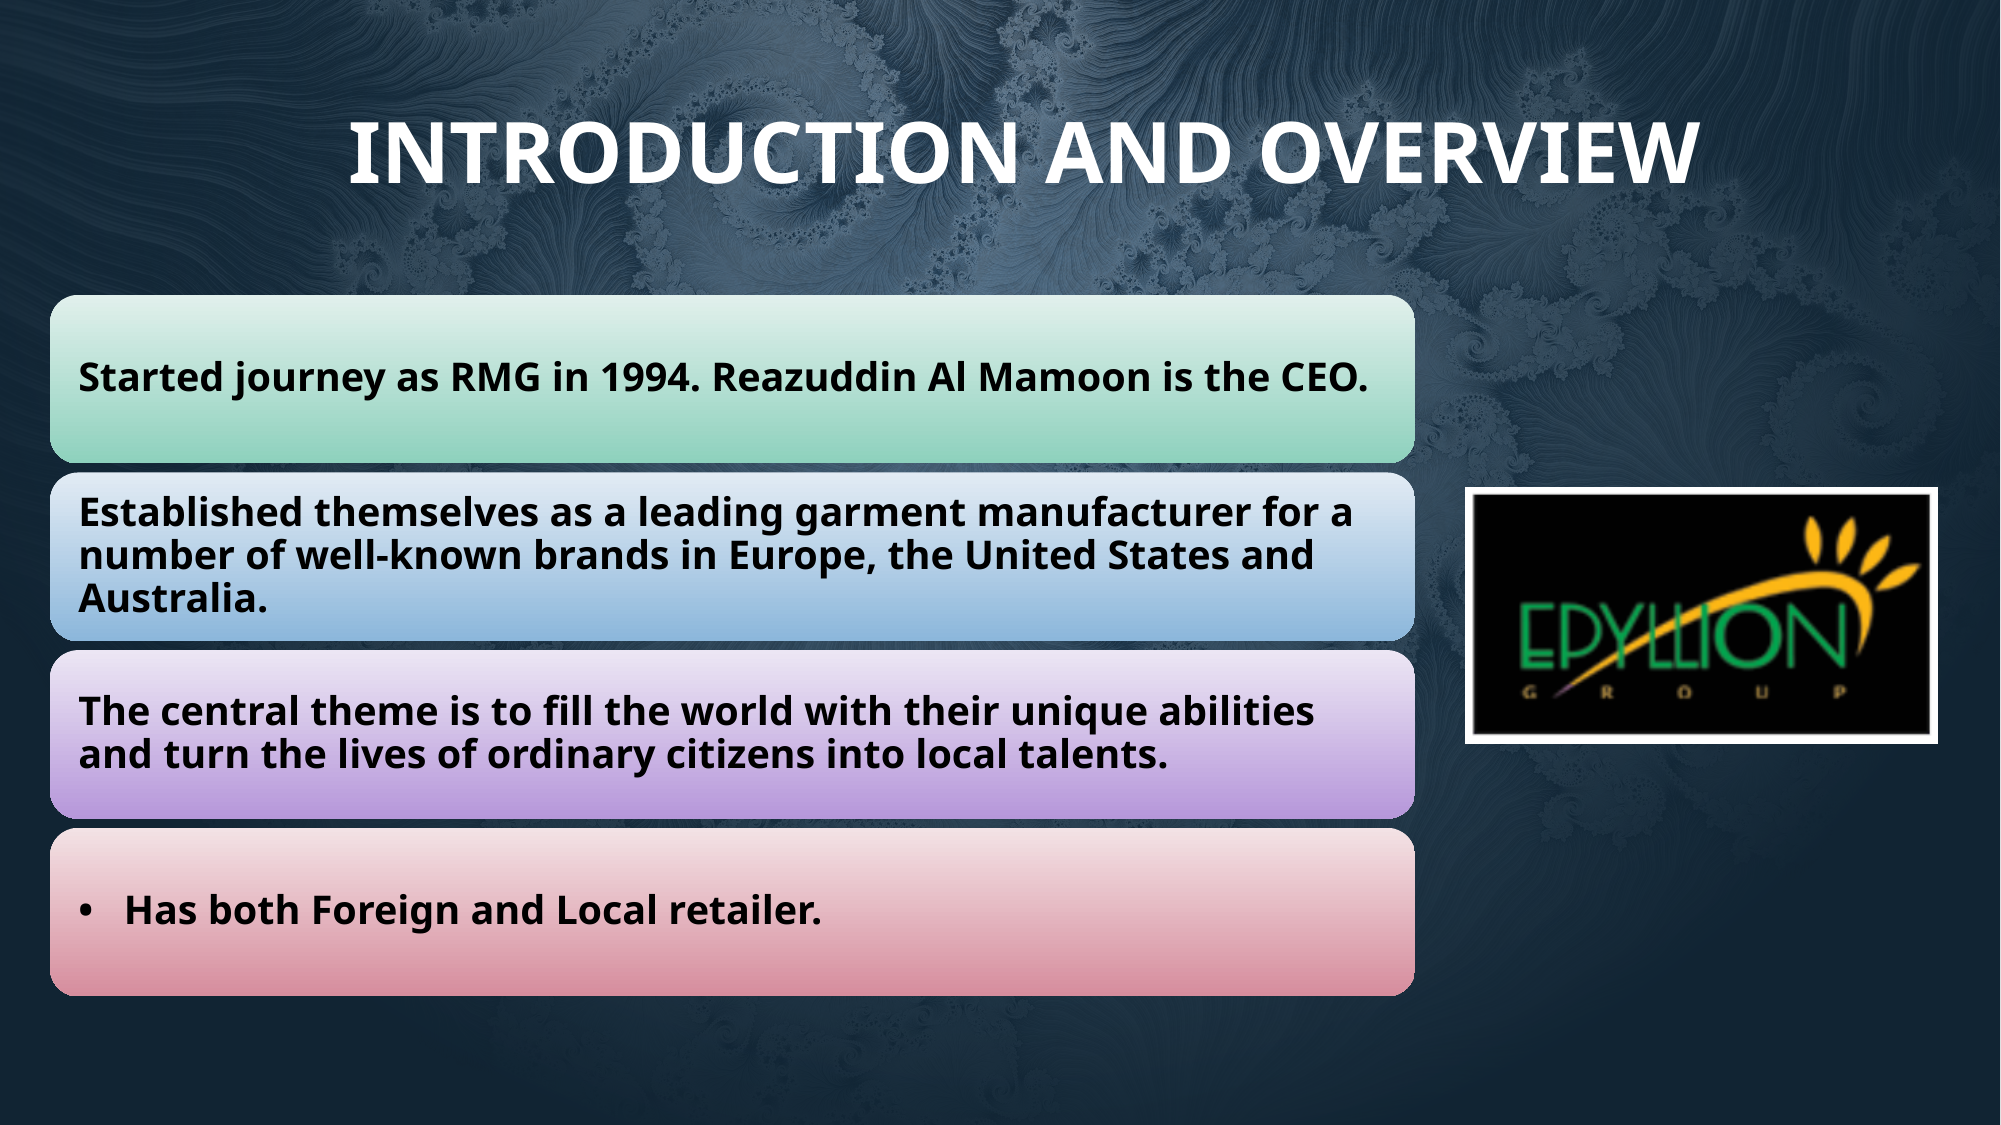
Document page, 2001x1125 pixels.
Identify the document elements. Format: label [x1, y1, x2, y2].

picture [0, 0, 2000, 1125]
text_box [49, 288, 1416, 1003]
